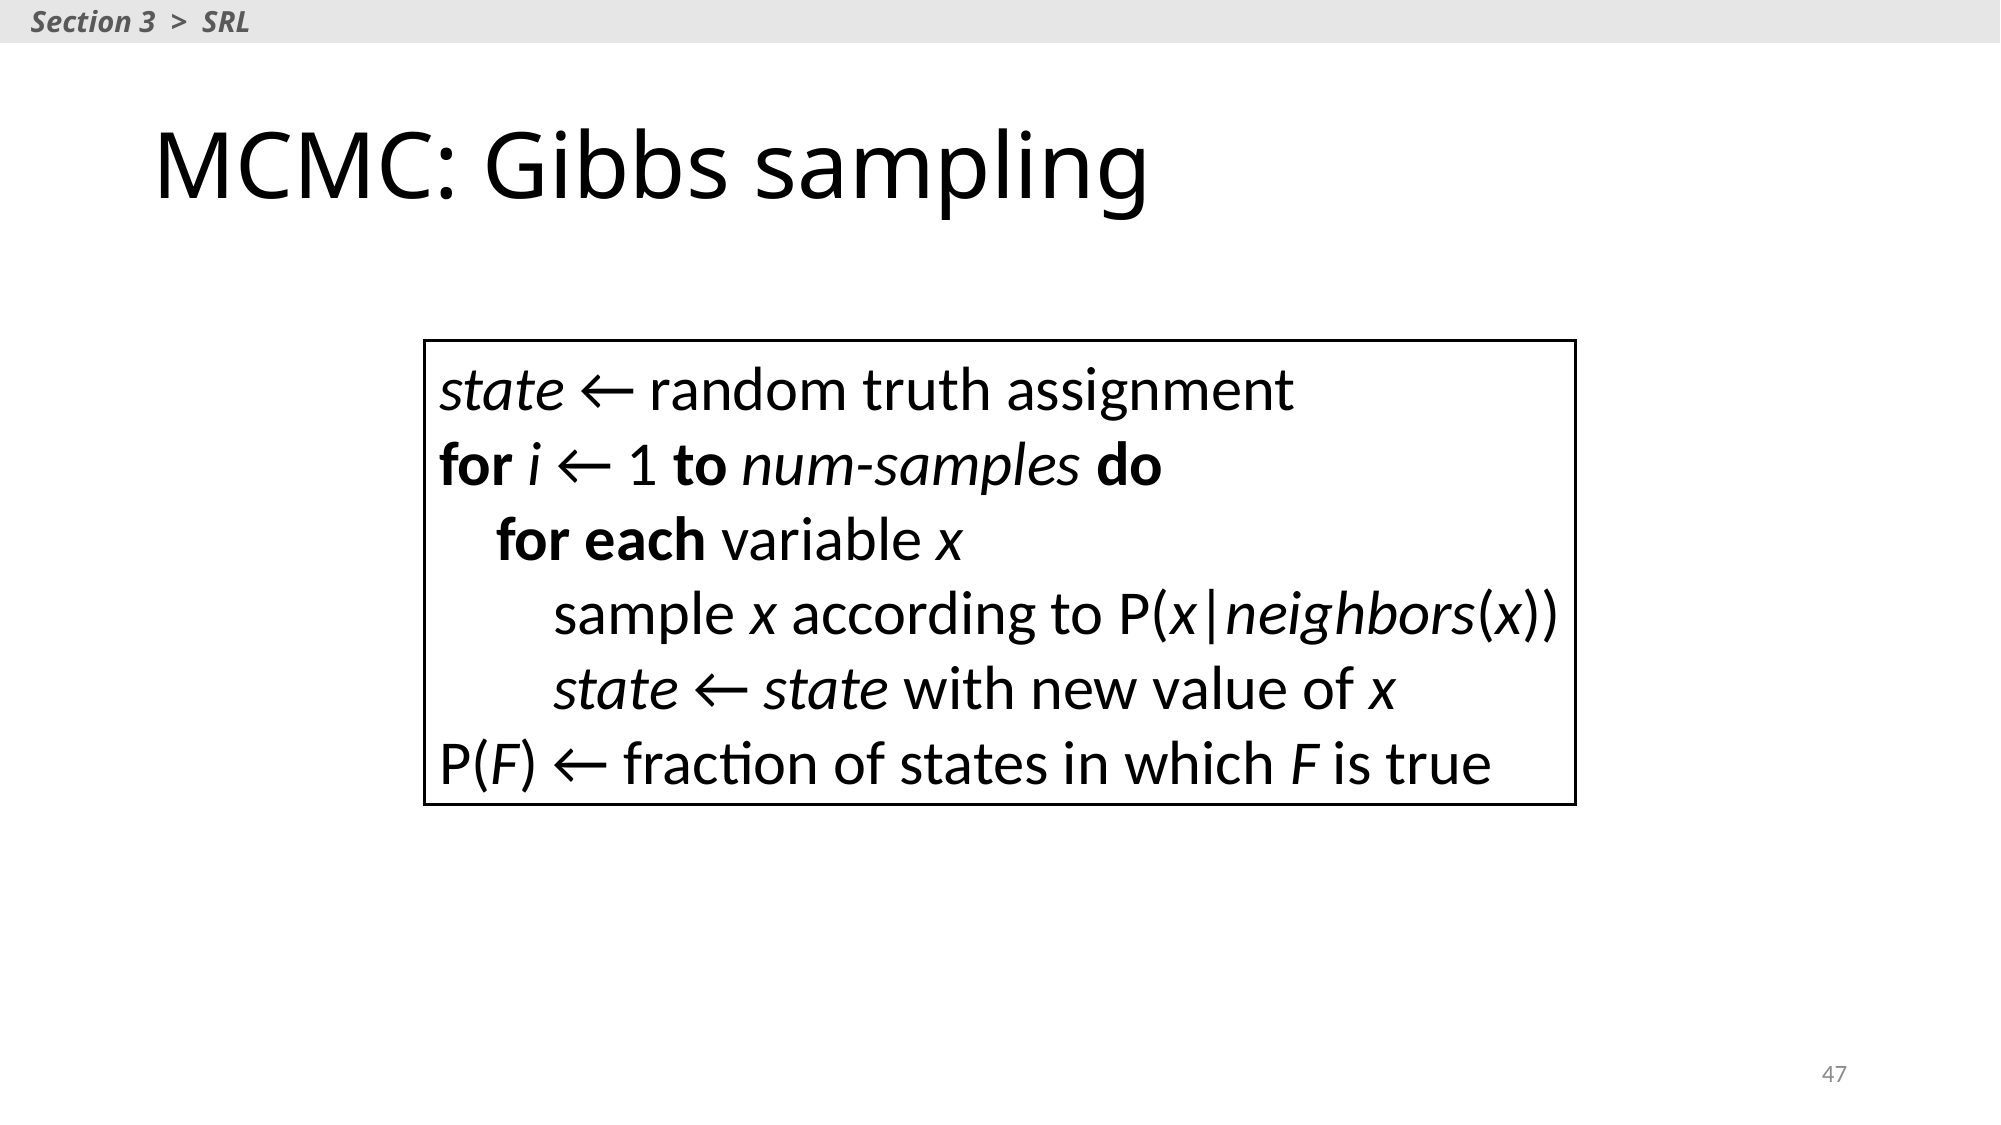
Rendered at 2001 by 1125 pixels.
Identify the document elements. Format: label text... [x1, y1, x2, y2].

text_box state ← random truth assignment for i ← 1 to num-samples do for each variable x sample x according to P(x|neighbors(x)) state ← state with new value of x P(F) ← fraction of states in which F is true [424, 340, 1576, 805]
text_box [0, 0, 2000, 47]
slide_number 47 [1412, 1042, 1863, 1103]
title MCMC: Gibbs sampling [137, 59, 1863, 278]
